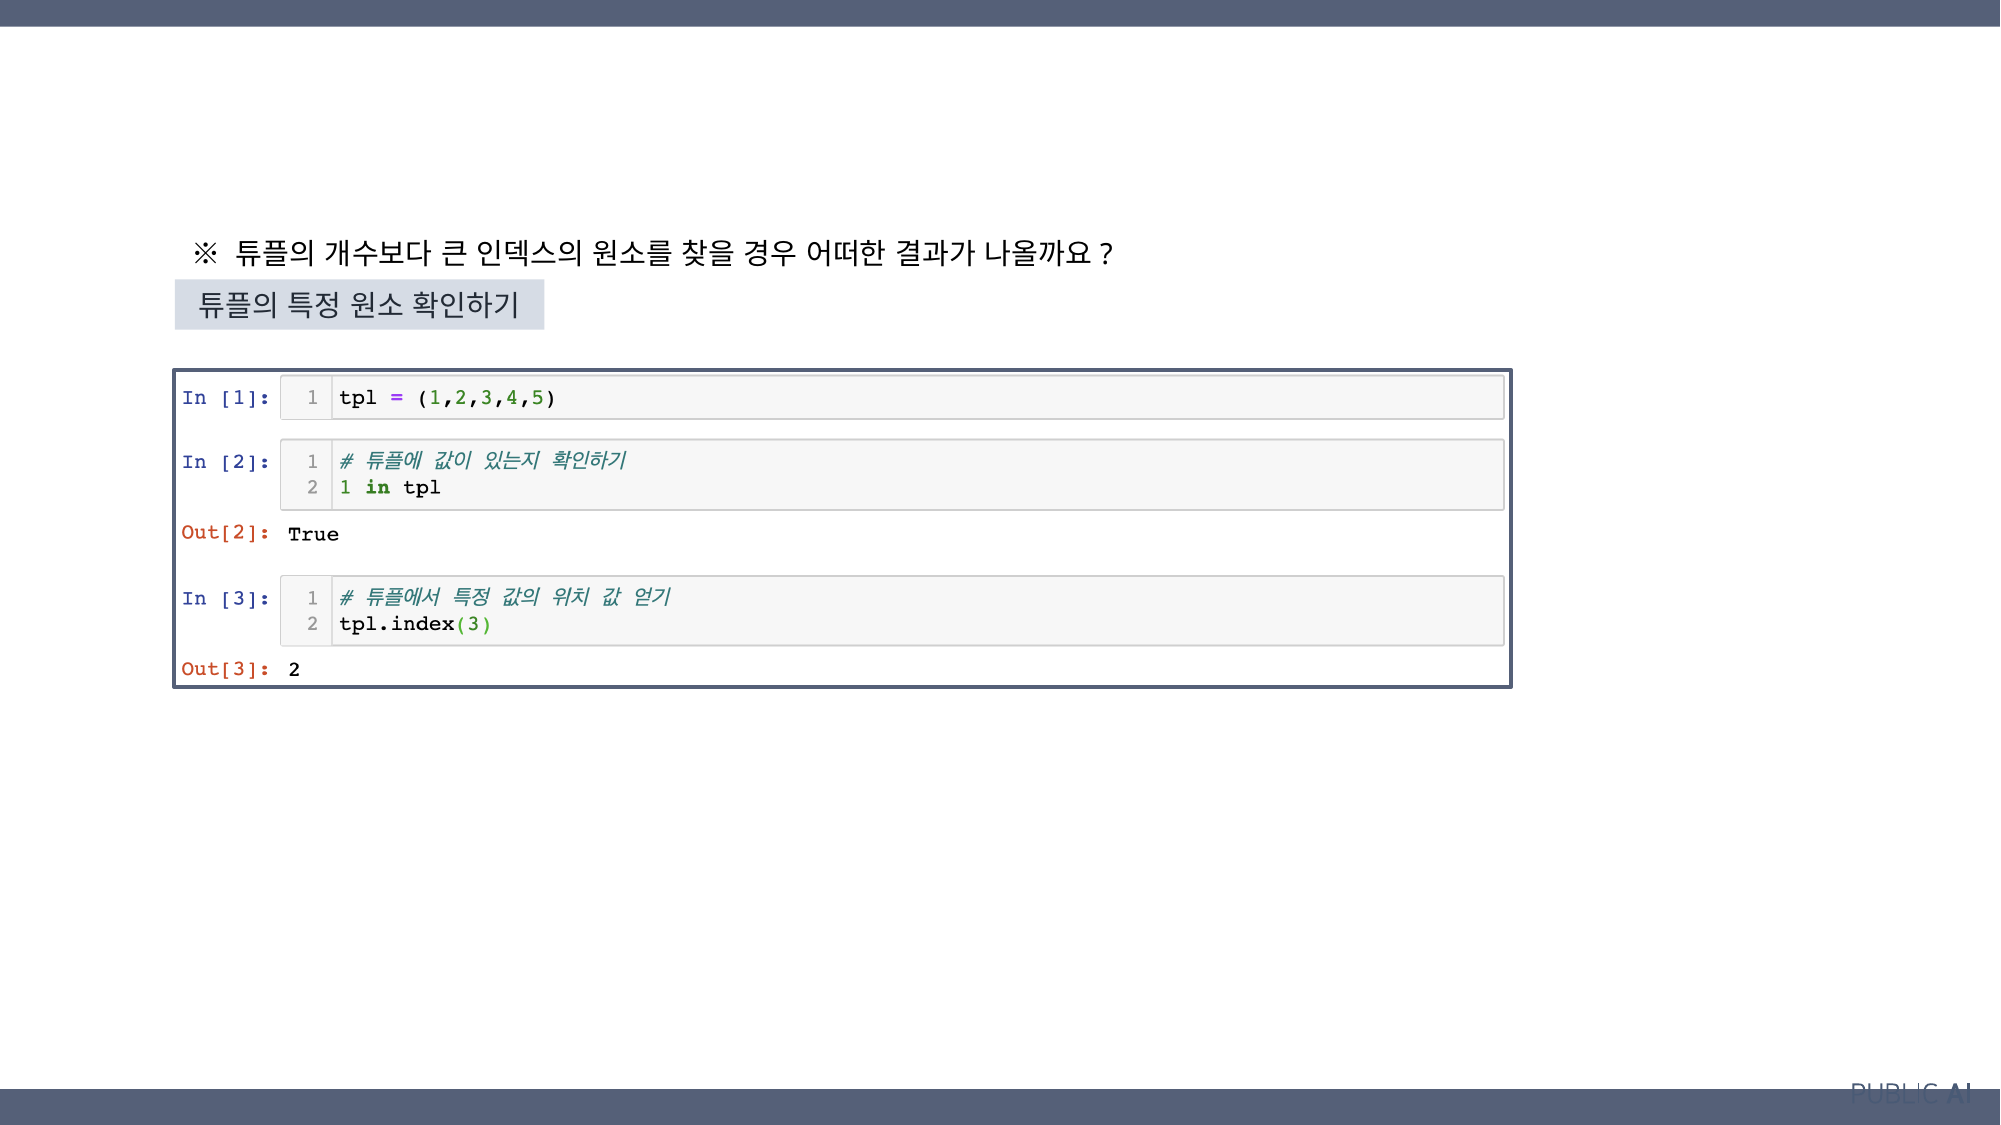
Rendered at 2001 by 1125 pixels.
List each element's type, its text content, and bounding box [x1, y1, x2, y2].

text_box ※ 튜플의 개수보다 큰 인덱스의 원소를 찾을 경우 어떠한 결과가 나올까요? [176, 210, 1196, 279]
picture [176, 371, 1509, 685]
text_box 튜플의 특정 원소 확인하기 [174, 279, 545, 330]
